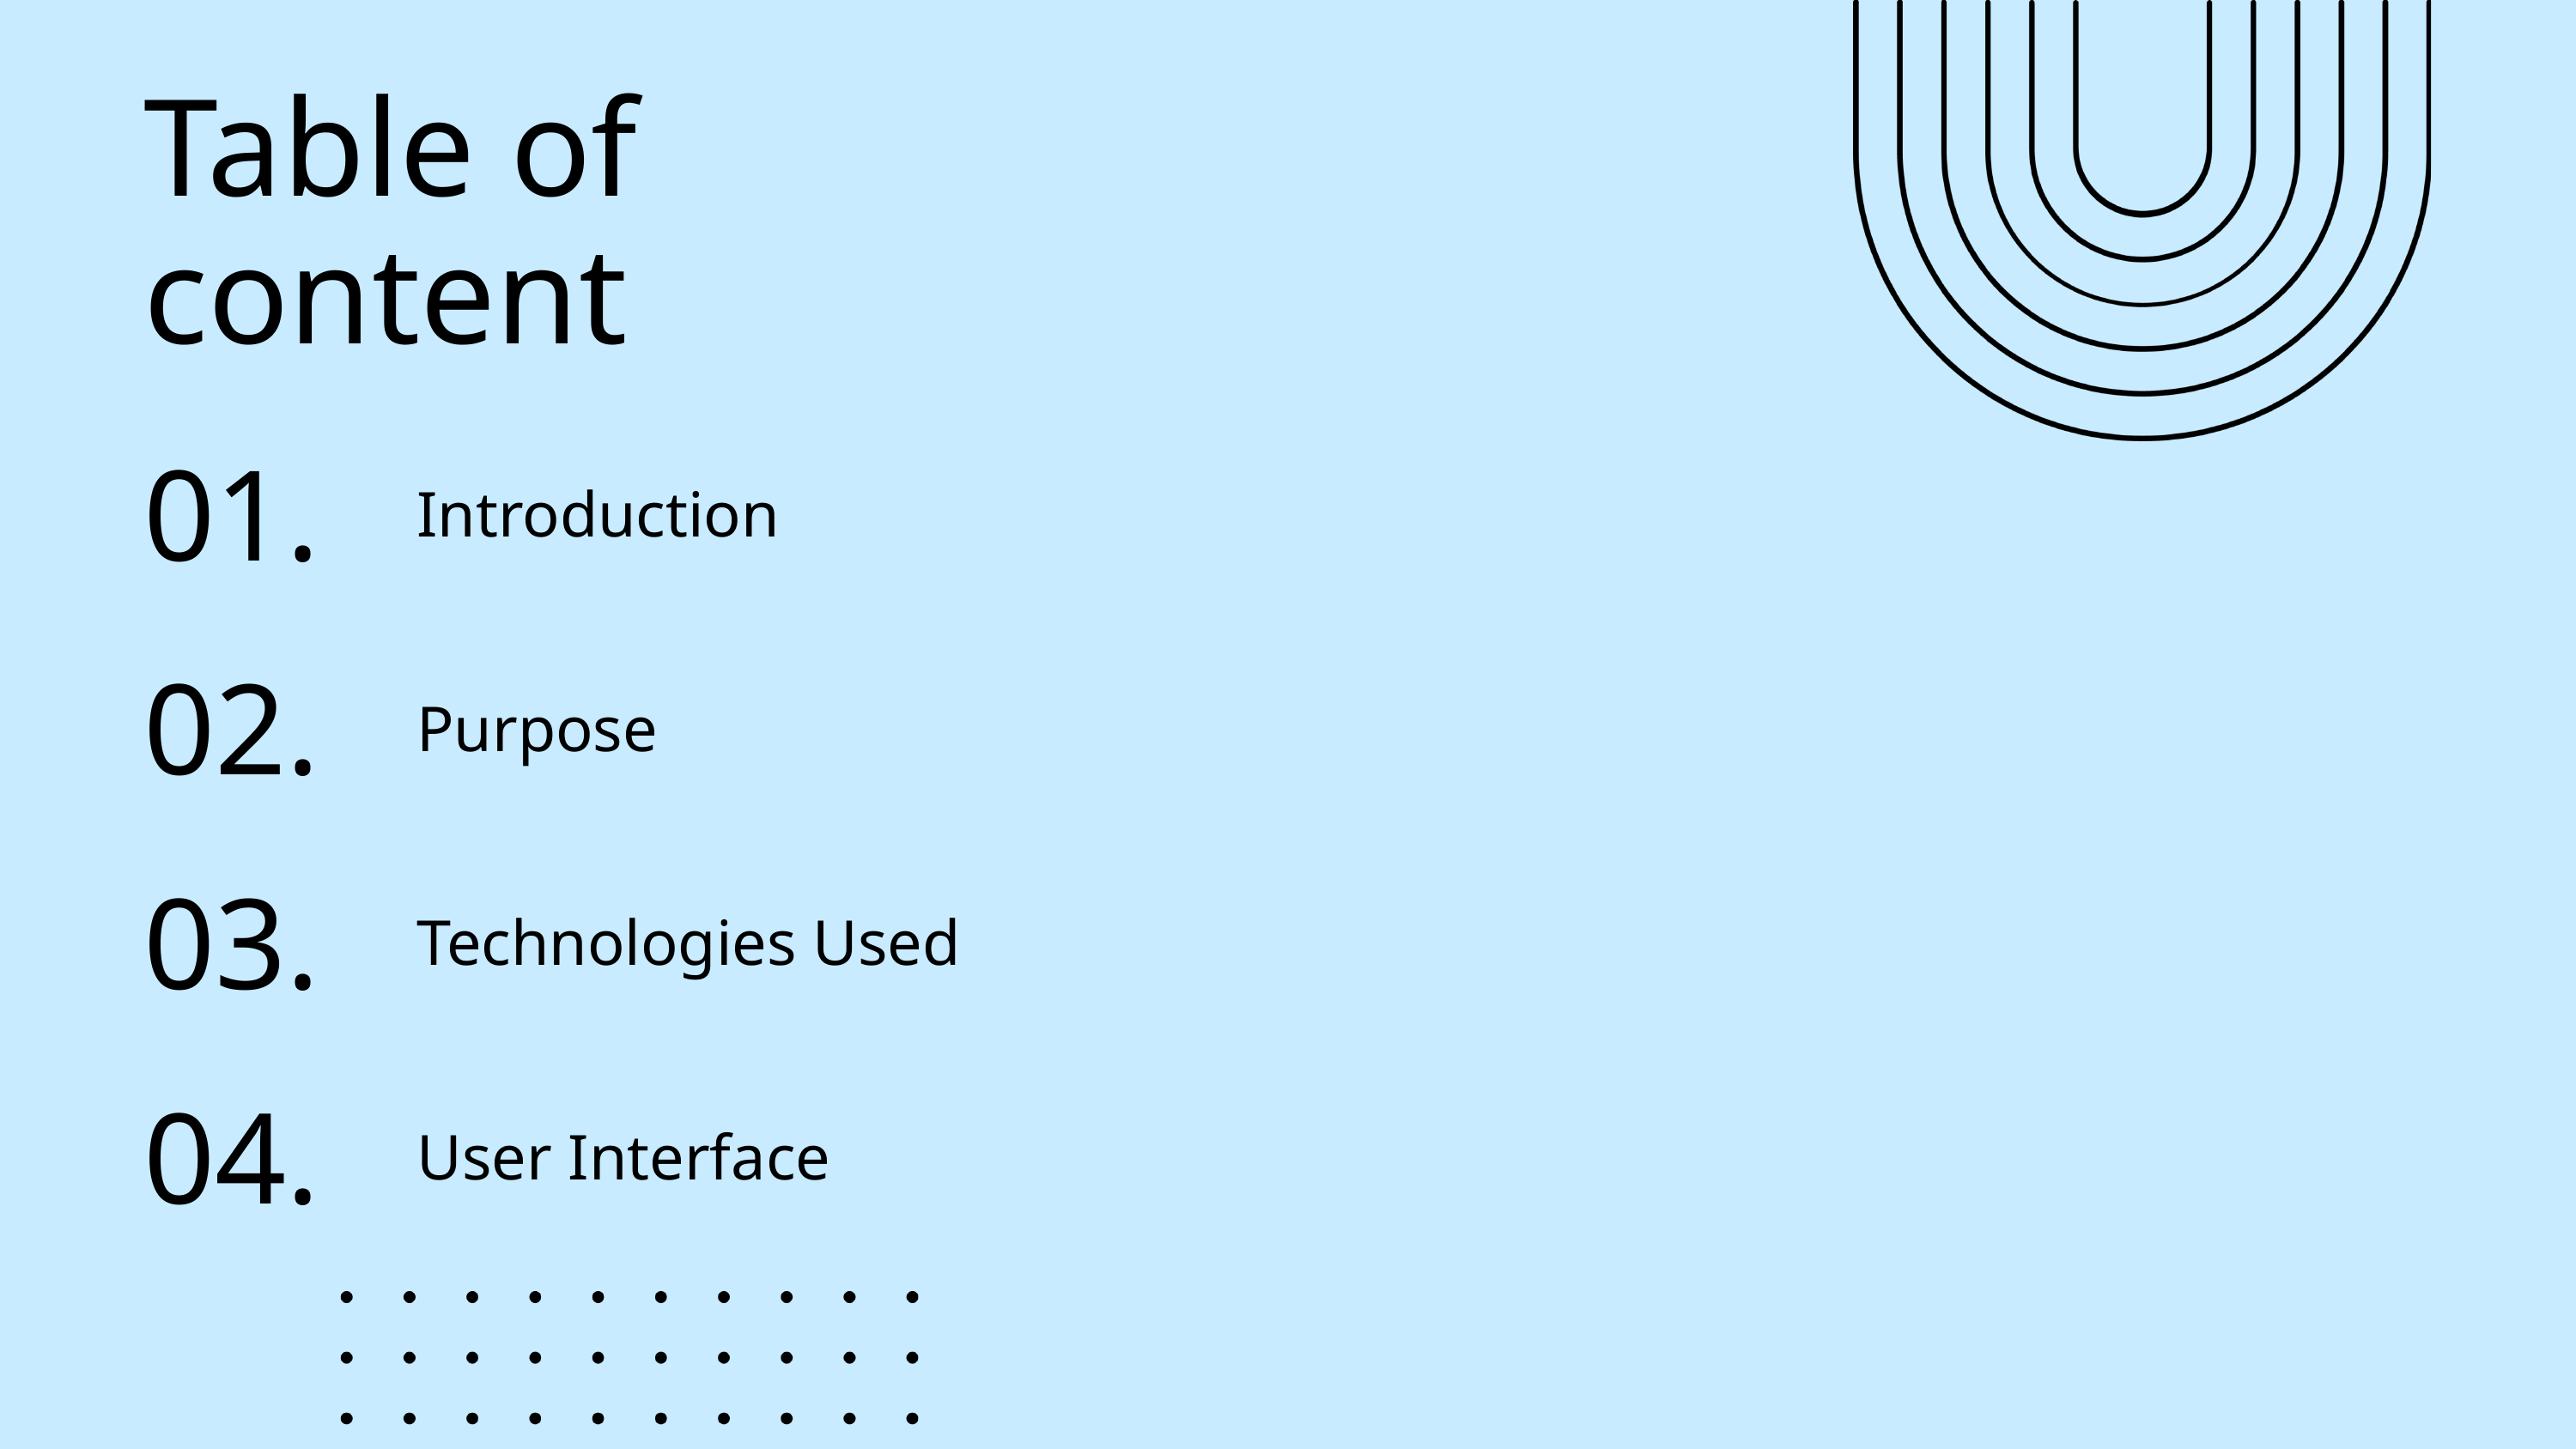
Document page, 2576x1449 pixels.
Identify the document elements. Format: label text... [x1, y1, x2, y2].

text_box 02. [143, 662, 417, 800]
text_box 03. [143, 876, 417, 1015]
text_box Table of content [143, 76, 919, 371]
text_box [340, 1290, 919, 1449]
text_box 04. [143, 1090, 417, 1229]
text_box [1853, 0, 2432, 441]
text_box Technologies Used [416, 909, 1364, 979]
text_box User Interface [416, 1124, 1364, 1192]
text_box Purpose [416, 695, 1364, 764]
text_box 01. [143, 447, 417, 586]
text_box Introduction [416, 481, 1364, 549]
